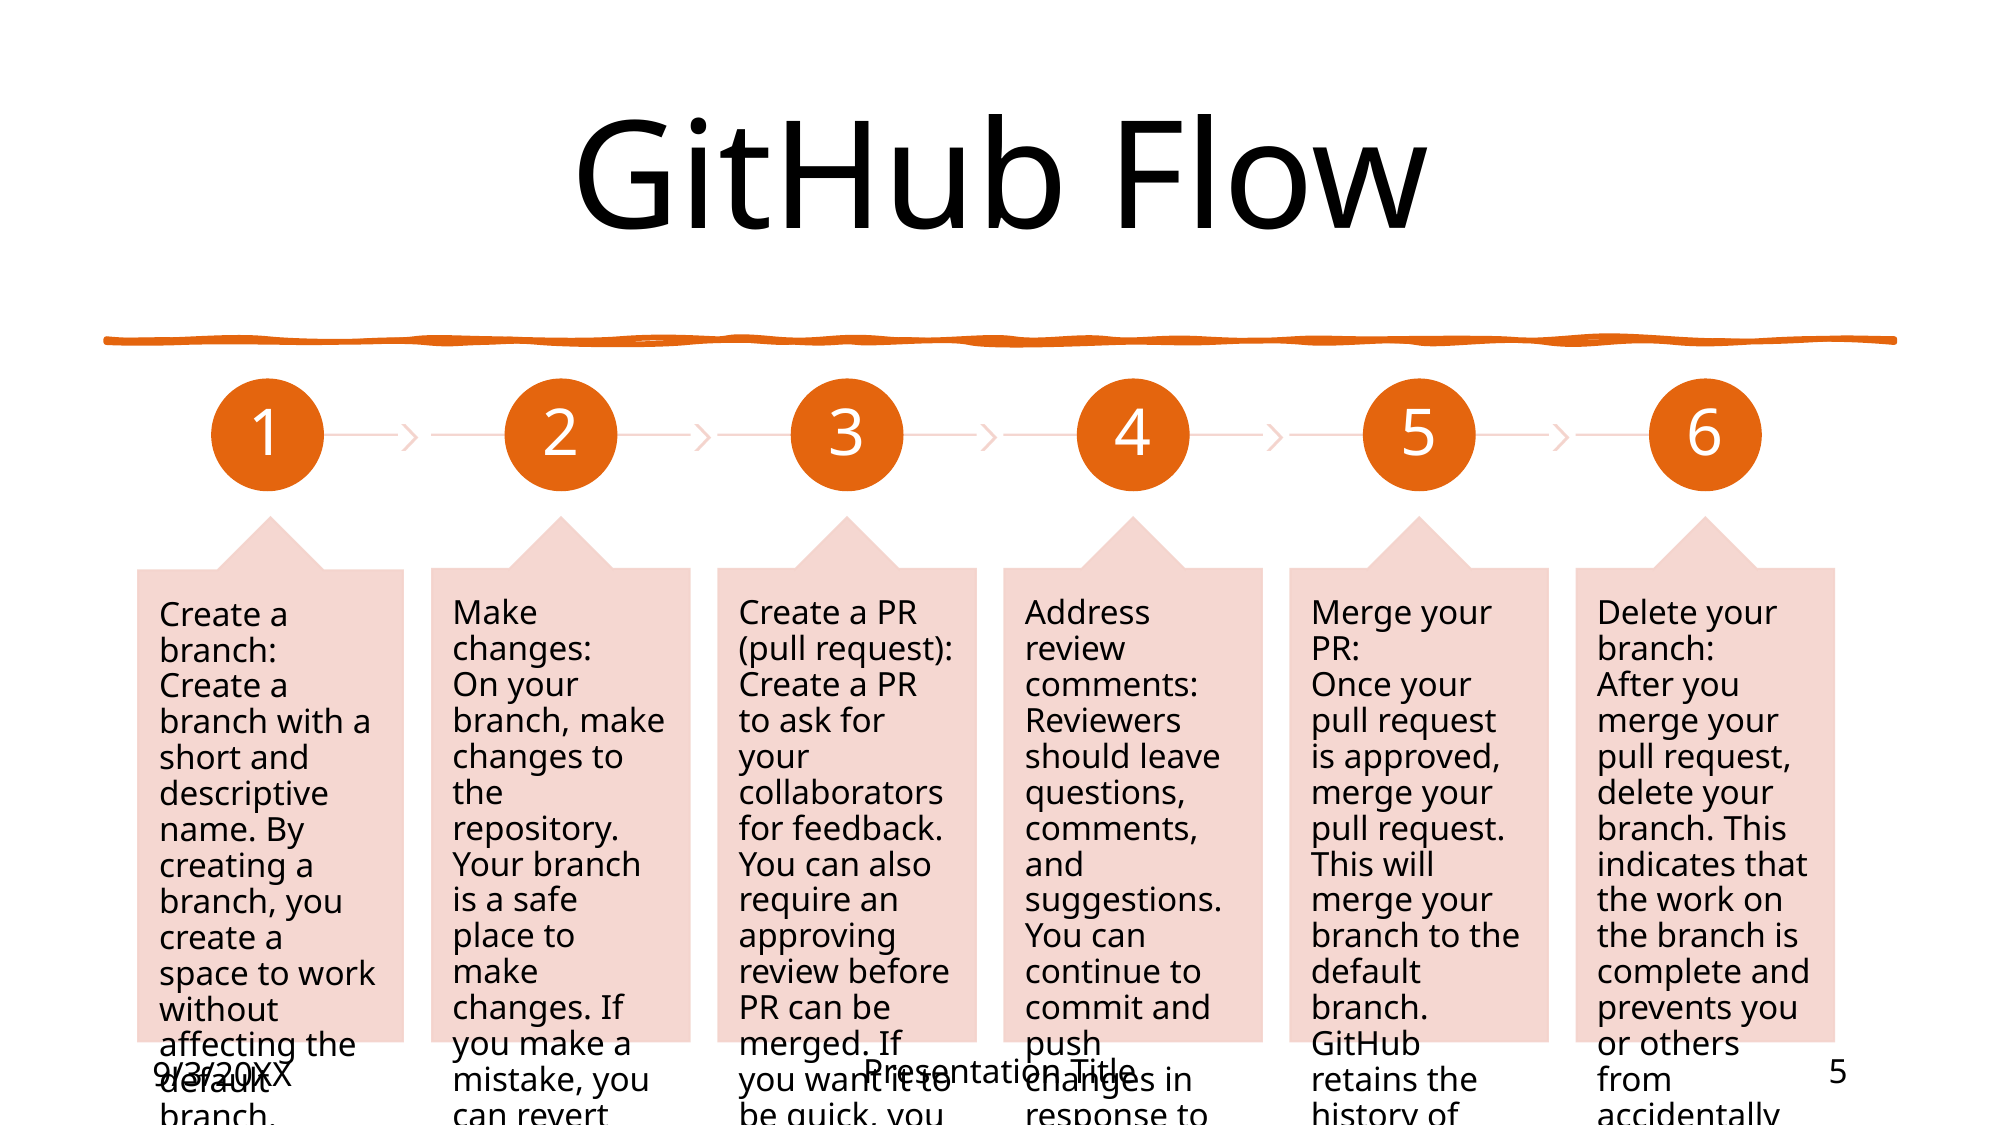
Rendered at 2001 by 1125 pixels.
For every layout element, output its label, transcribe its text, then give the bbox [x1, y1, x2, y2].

footer Presentation Title [662, 1043, 1338, 1103]
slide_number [137, 1043, 588, 1103]
title GitHub Flow [137, 59, 1863, 278]
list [137, 378, 1863, 1043]
slide_number 5 [1412, 1043, 1863, 1103]
